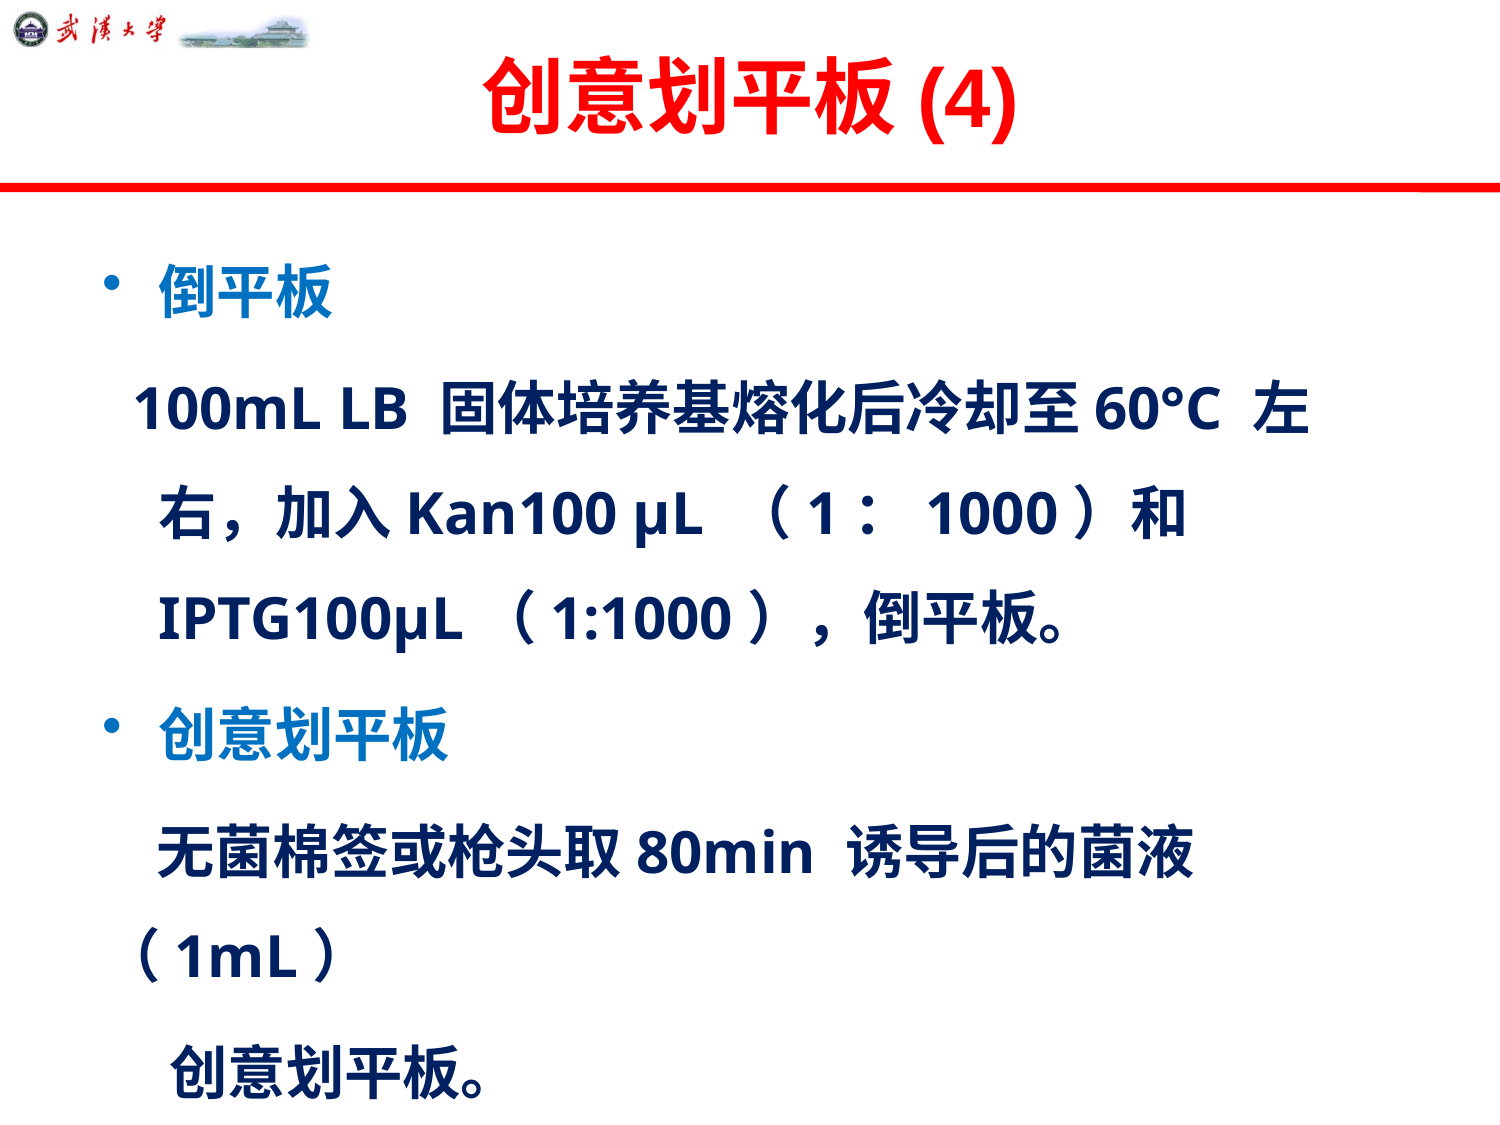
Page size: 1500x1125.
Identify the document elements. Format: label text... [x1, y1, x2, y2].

picture [12, 10, 74, 50]
list 倒平板 100mL LB 固体培养基熔化后冷却至60°C 左右，加入Kan100 μL （1：1000）和 IPTG100μL（1:1000），倒平板。 创意划平板 无菌棉签或枪头取80min 诱导后的菌液（1mL） 创意划平板。 [87, 212, 1438, 956]
title 创意划平板(4) [74, 0, 1426, 188]
